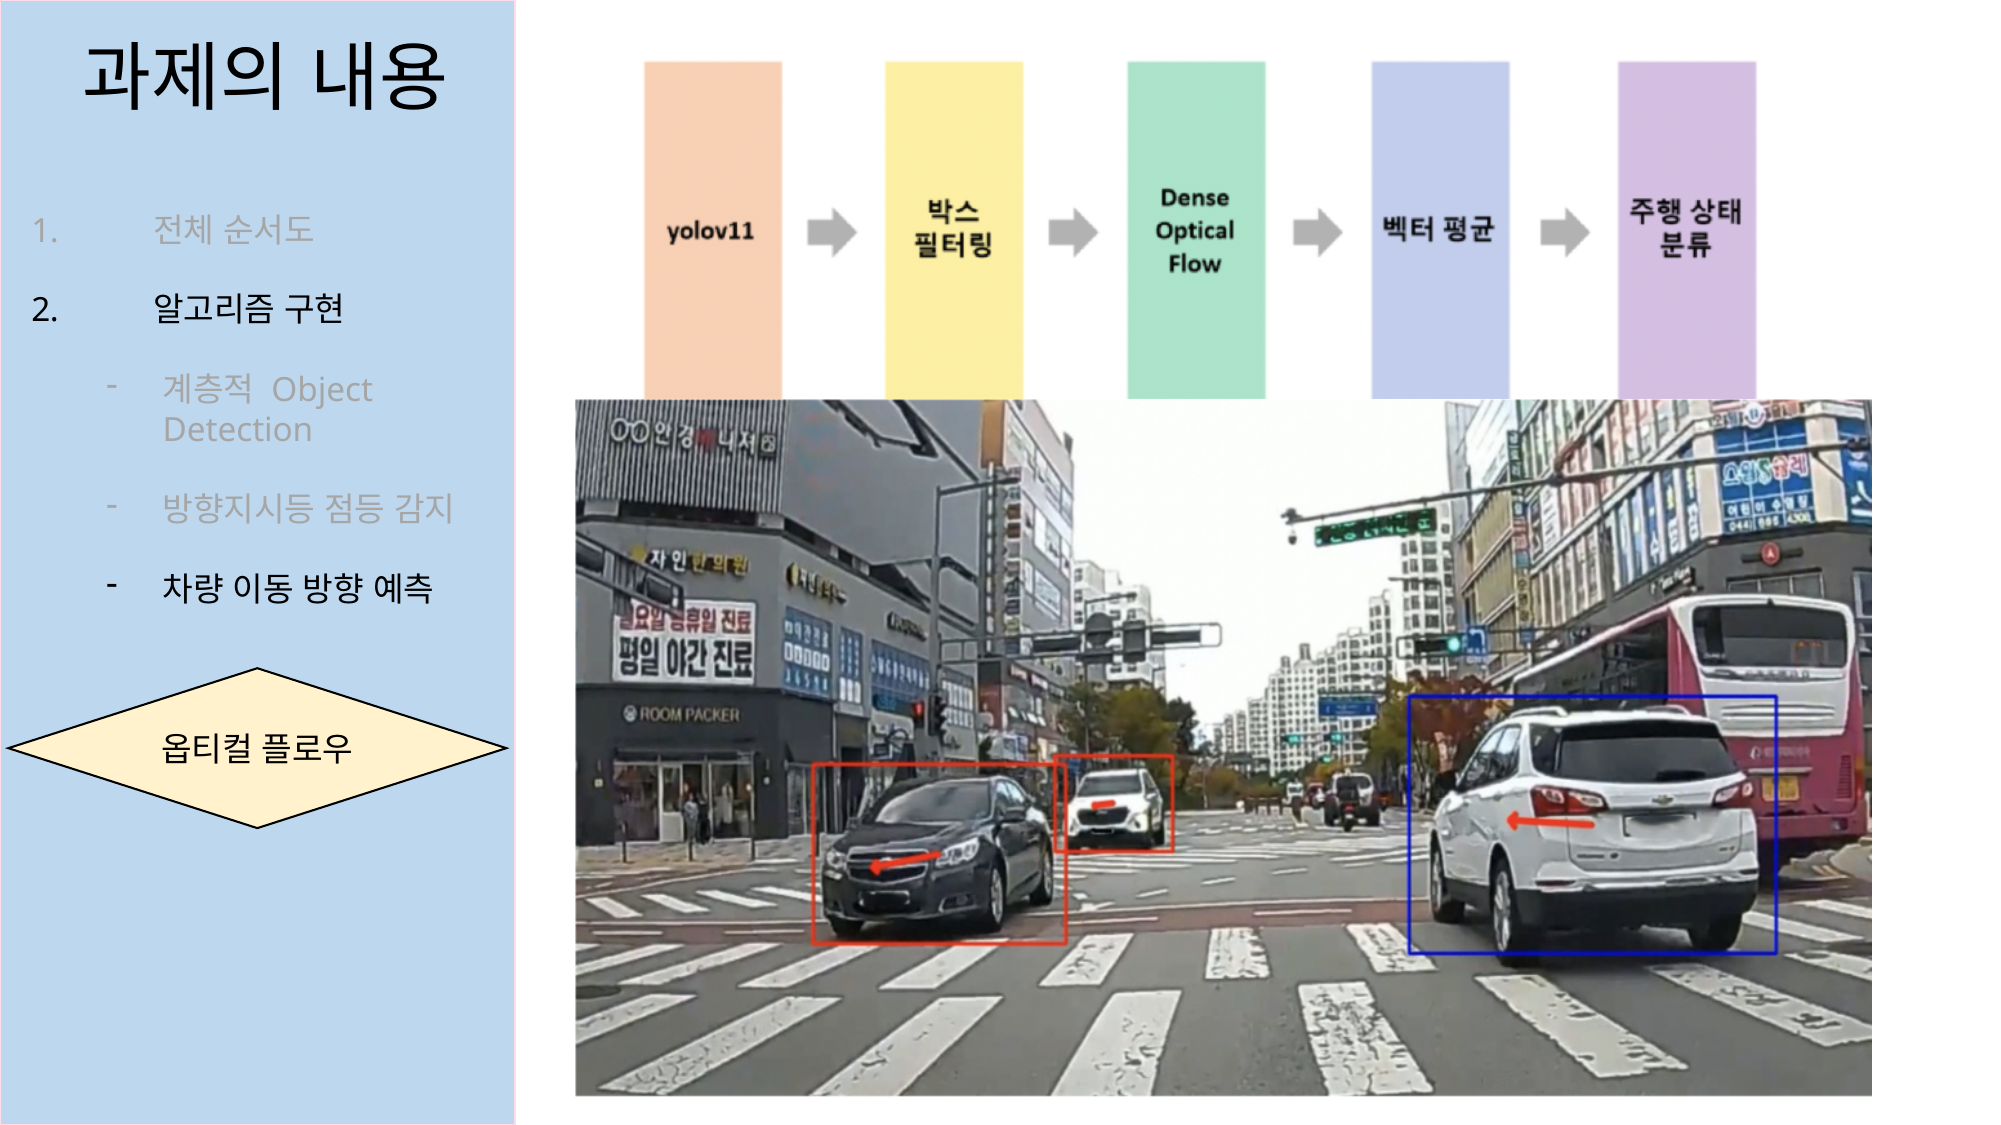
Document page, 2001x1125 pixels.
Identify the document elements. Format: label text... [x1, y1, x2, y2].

text_box 옵티컬 플로우 [4, 667, 510, 830]
text_box 과제의 내용 [16, 22, 515, 128]
picture [575, 58, 1872, 1099]
text_box 전체 순서도 알고리즘 구현 계층적 Object Detection 방향지시등 점등 감지 차량 이동 방향 예측 [16, 201, 515, 676]
text_box [0, 0, 516, 1125]
